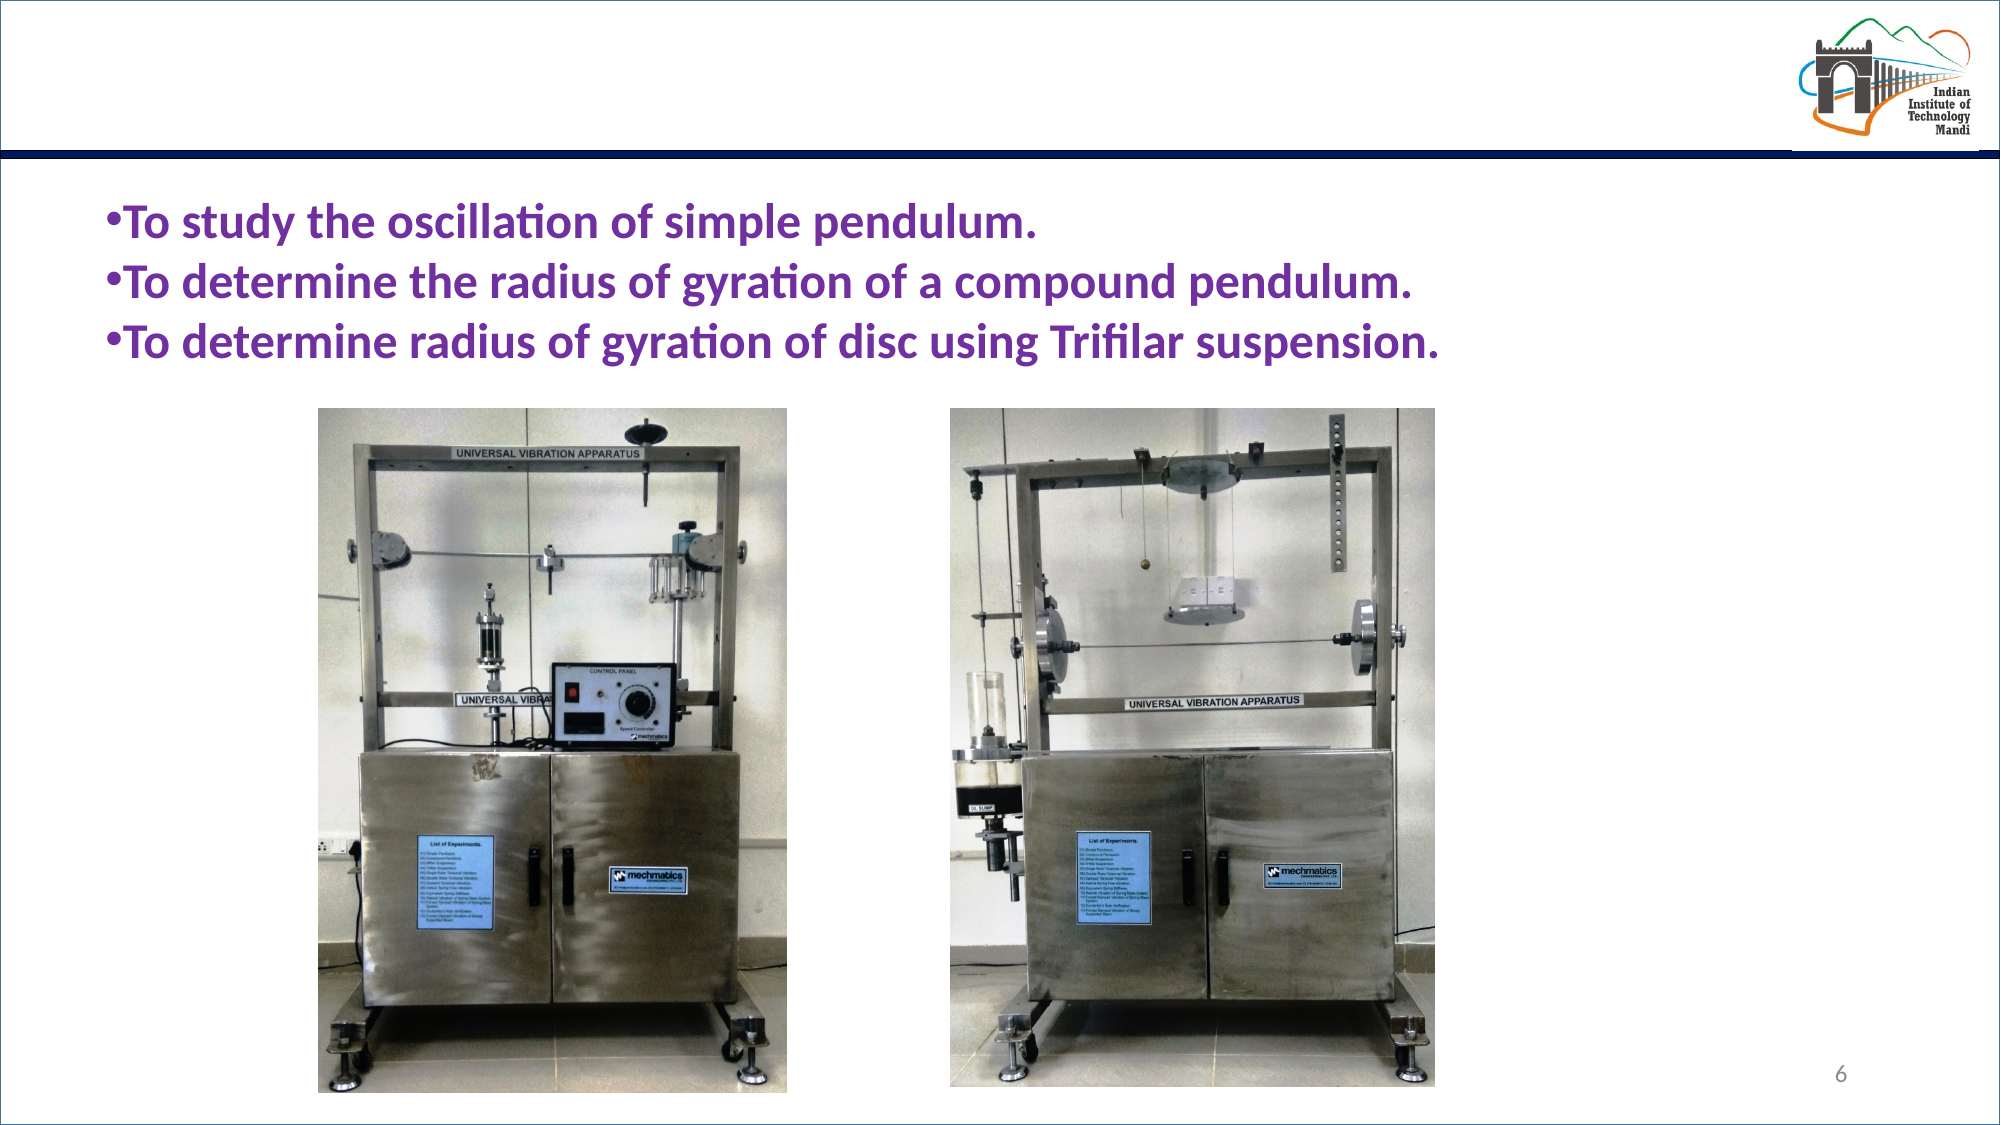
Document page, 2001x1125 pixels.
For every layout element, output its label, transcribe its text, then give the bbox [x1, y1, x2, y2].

text_box [0, 159, 2000, 1125]
picture [318, 408, 787, 1093]
text_box [0, 0, 2000, 150]
text_box To study the oscillation of simple pendulum. To determine the radius of gyration of a compound pendulum. To determine radius of gyration of disc using Trifilar suspension. [90, 180, 1974, 401]
picture [950, 408, 1435, 1087]
slide_number 6 [1412, 1042, 1863, 1103]
picture [1792, 1, 1979, 151]
text_box [0, 150, 2000, 159]
